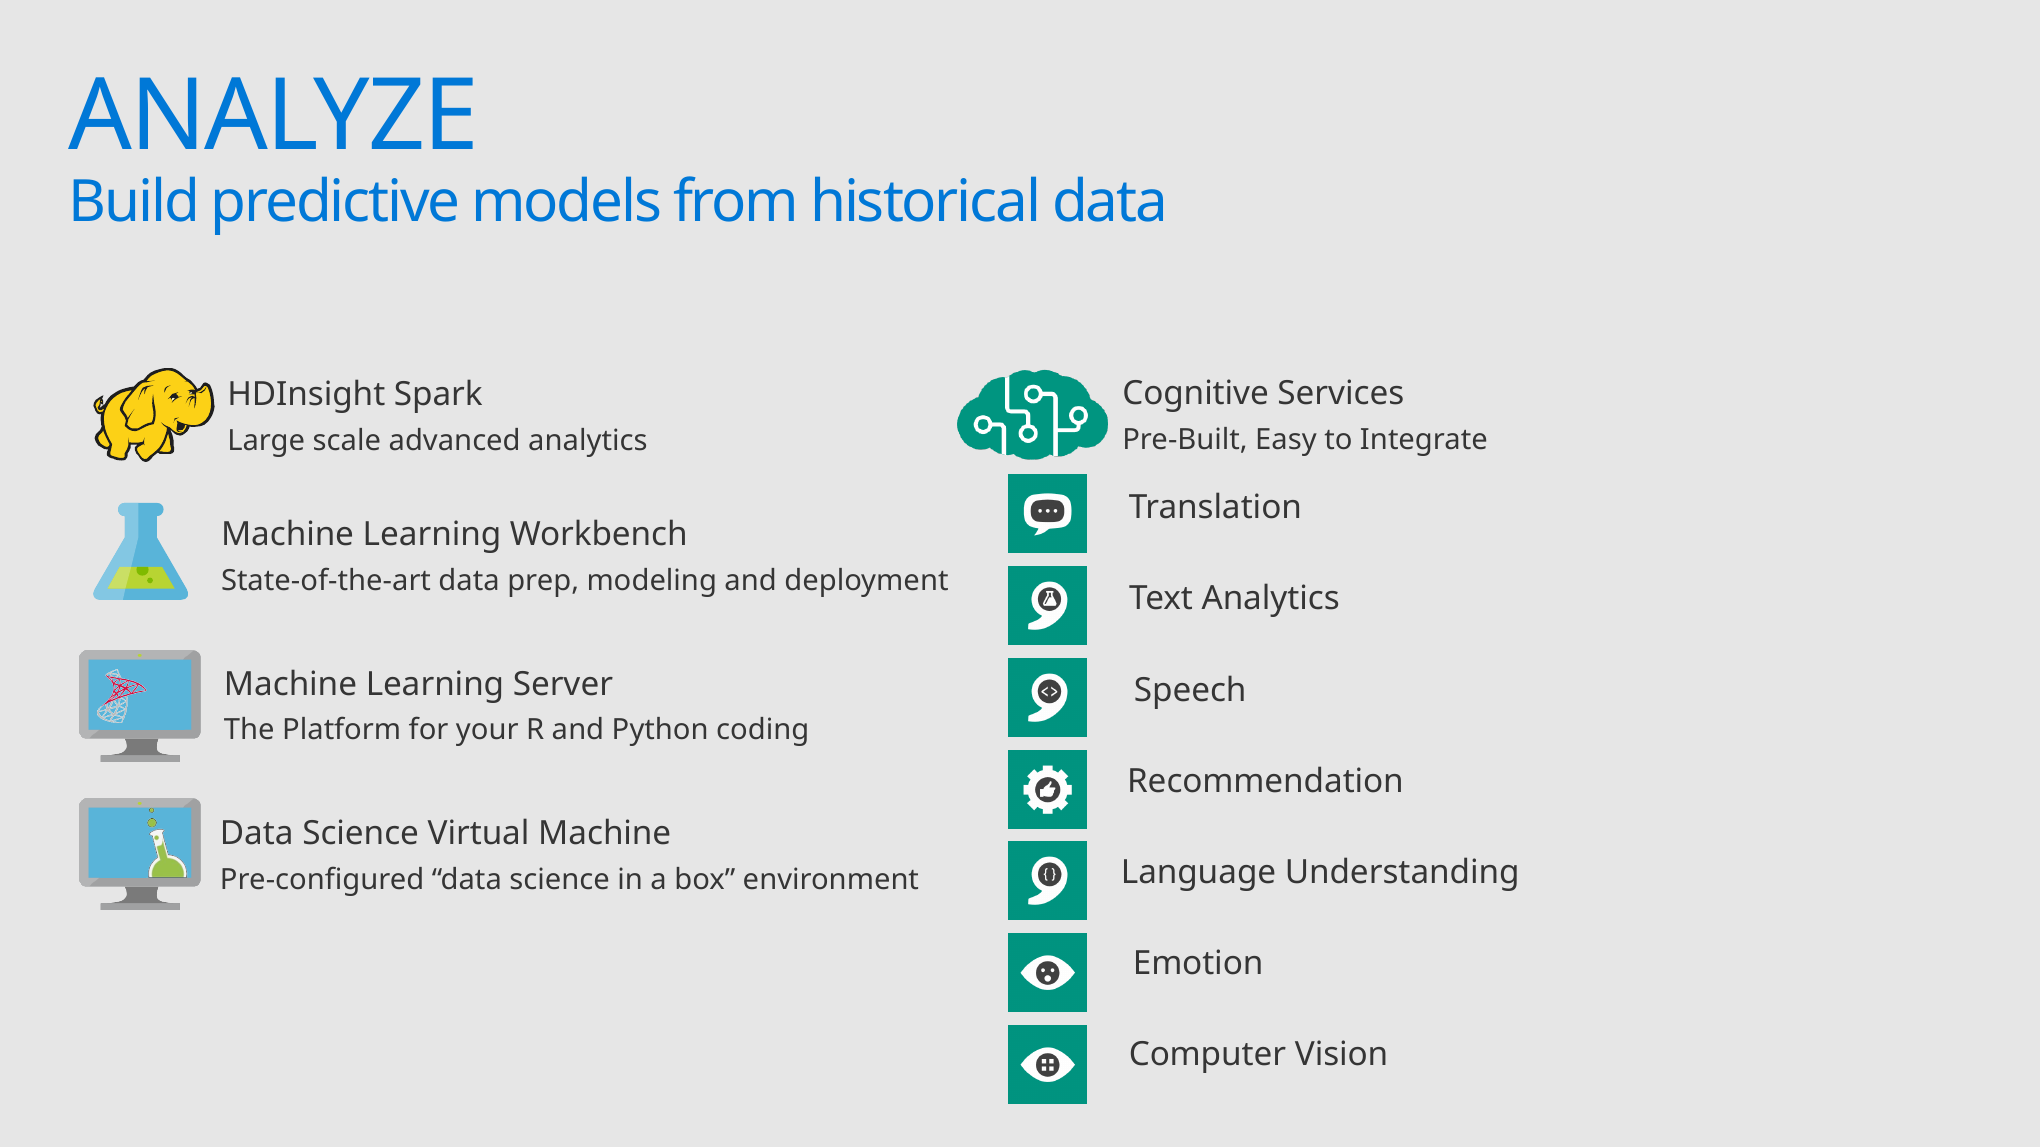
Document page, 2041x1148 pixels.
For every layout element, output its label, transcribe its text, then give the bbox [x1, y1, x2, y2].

text_box Translation [1098, 472, 1333, 545]
text_box Machine Learning Server The Platform for your R and Python coding [193, 642, 840, 771]
picture [1008, 566, 1088, 645]
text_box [79, 798, 202, 912]
picture [1008, 749, 1088, 829]
text_box Emotion [1102, 927, 1294, 1000]
picture [1008, 1025, 1088, 1104]
picture [1008, 841, 1088, 921]
title ANALYZE Build predictive models from historical data [45, 48, 1996, 199]
picture [93, 502, 189, 601]
text_box Data Science Virtual Machine Pre-configured “data science in a box” environment [190, 791, 950, 920]
text_box Recommendation [1097, 745, 1434, 818]
text_box Text Analytics [1099, 563, 1371, 636]
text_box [79, 650, 202, 764]
picture [956, 339, 1108, 554]
picture [1008, 658, 1088, 737]
picture [1008, 933, 1088, 1013]
text_box Speech [1104, 654, 1277, 727]
text_box Machine Learning Workbench State-of-the-art data prep, modeling and deployment [191, 492, 980, 621]
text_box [93, 352, 661, 483]
text_box Cognitive Services Pre-Built, Easy to Integrate [1108, 351, 1519, 480]
text_box Computer Vision [1098, 1018, 1419, 1091]
text_box Language Understanding [1090, 836, 1551, 909]
